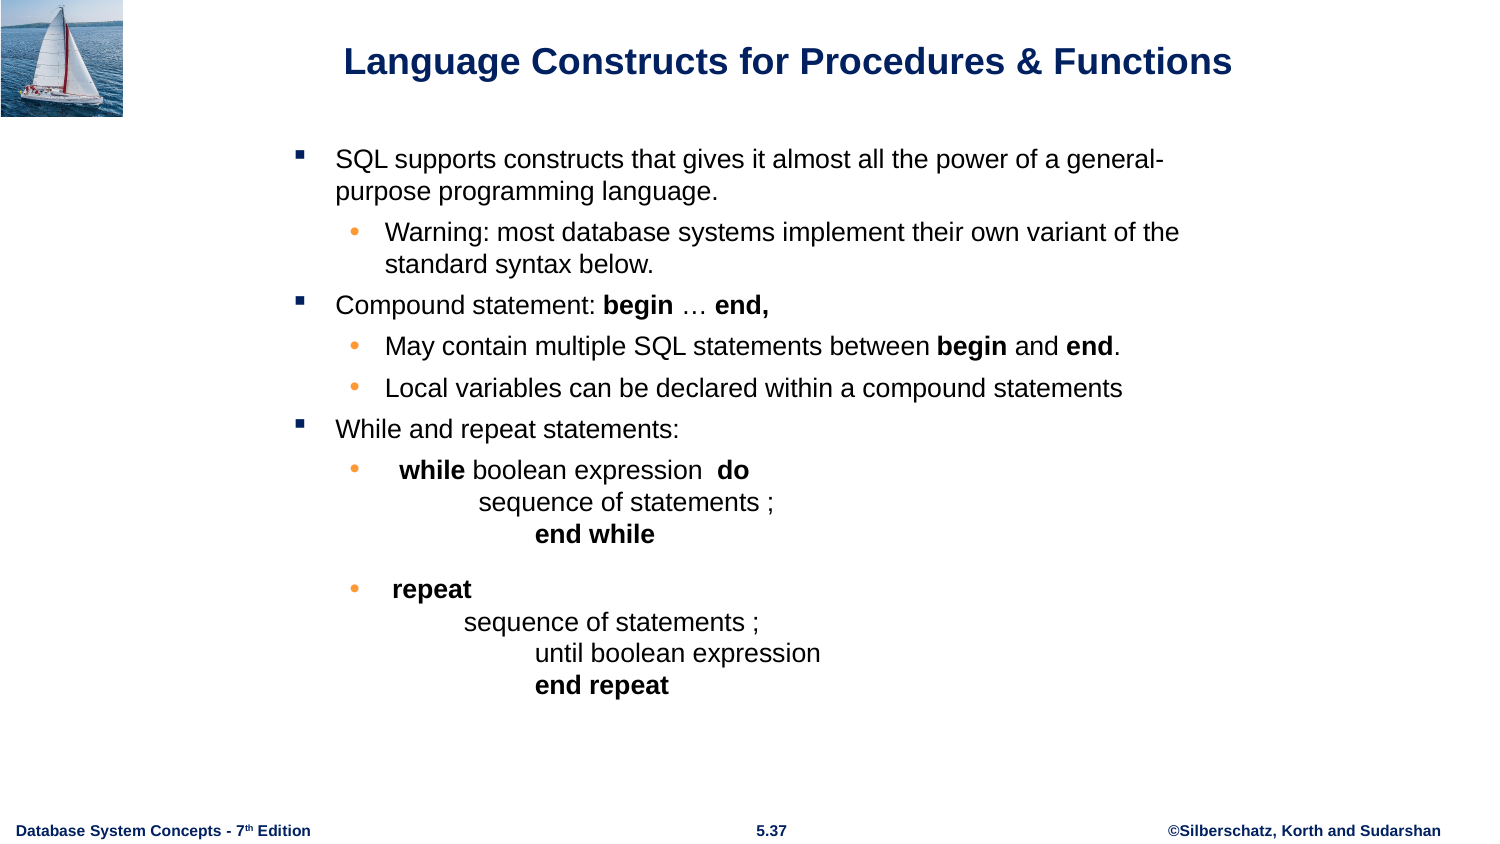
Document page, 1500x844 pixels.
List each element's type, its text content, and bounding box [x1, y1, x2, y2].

picture [0, 0, 123, 117]
title Language Constructs for Procedures & Functions [125, 14, 1452, 90]
list SQL supports constructs that gives it almost all the power of a general-purpose programming language. Warning: most database systems implement their own variant of the standard syntax below. Compound statement: begin … end, May contain multiple SQL statements between begin and end. Local variables can be declared within a compound statements While and repeat statements: while boolean expression do sequence of statements ; end while repeat sequence of statements ; until boolean expression end repeat [282, 134, 1233, 759]
